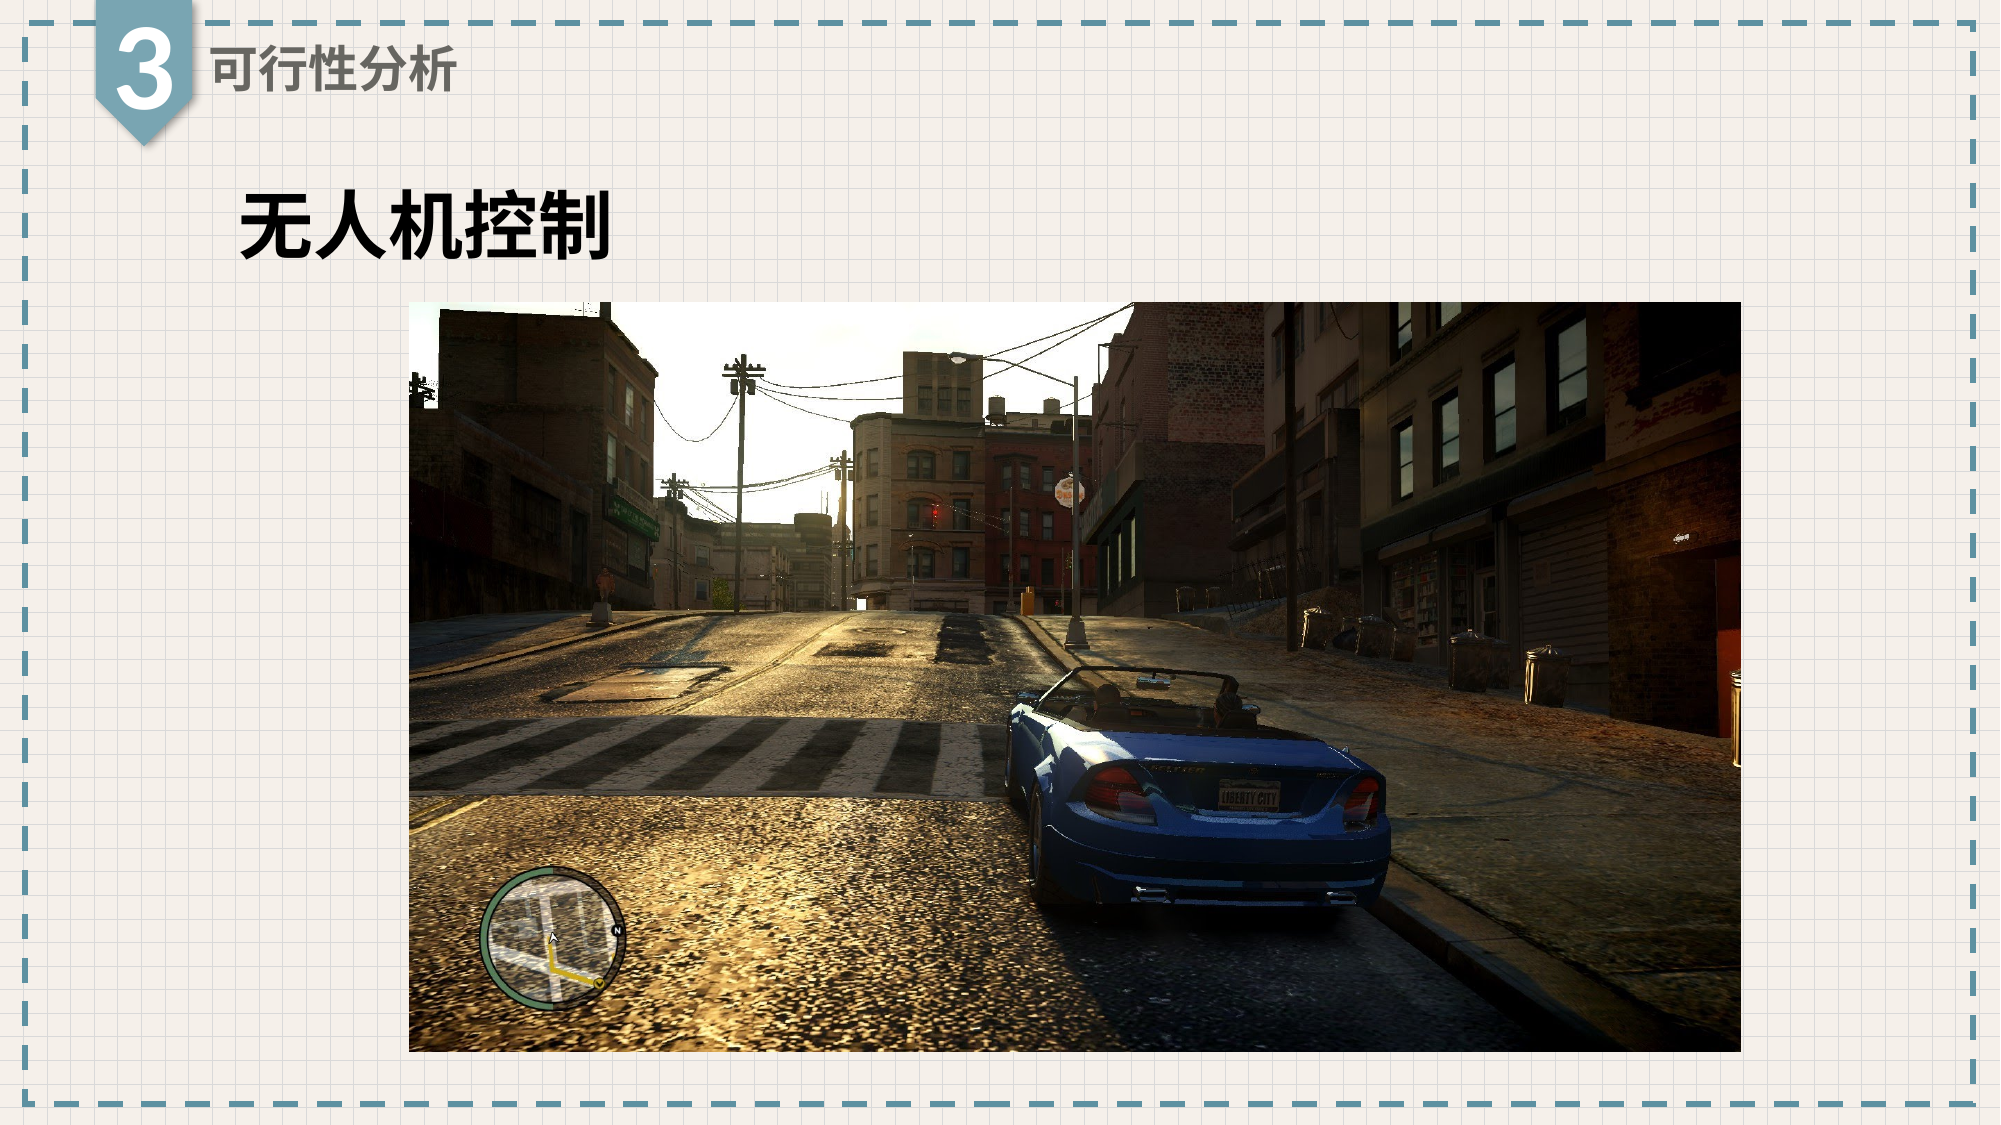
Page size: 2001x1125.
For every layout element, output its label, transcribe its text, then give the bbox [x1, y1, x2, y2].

picture [409, 302, 1741, 1052]
text_box [138, 142, 150, 148]
text_box 3 [97, 0, 191, 142]
text_box 可行性分析 [200, 30, 474, 105]
text_box 无人机控制 [223, 171, 1268, 277]
